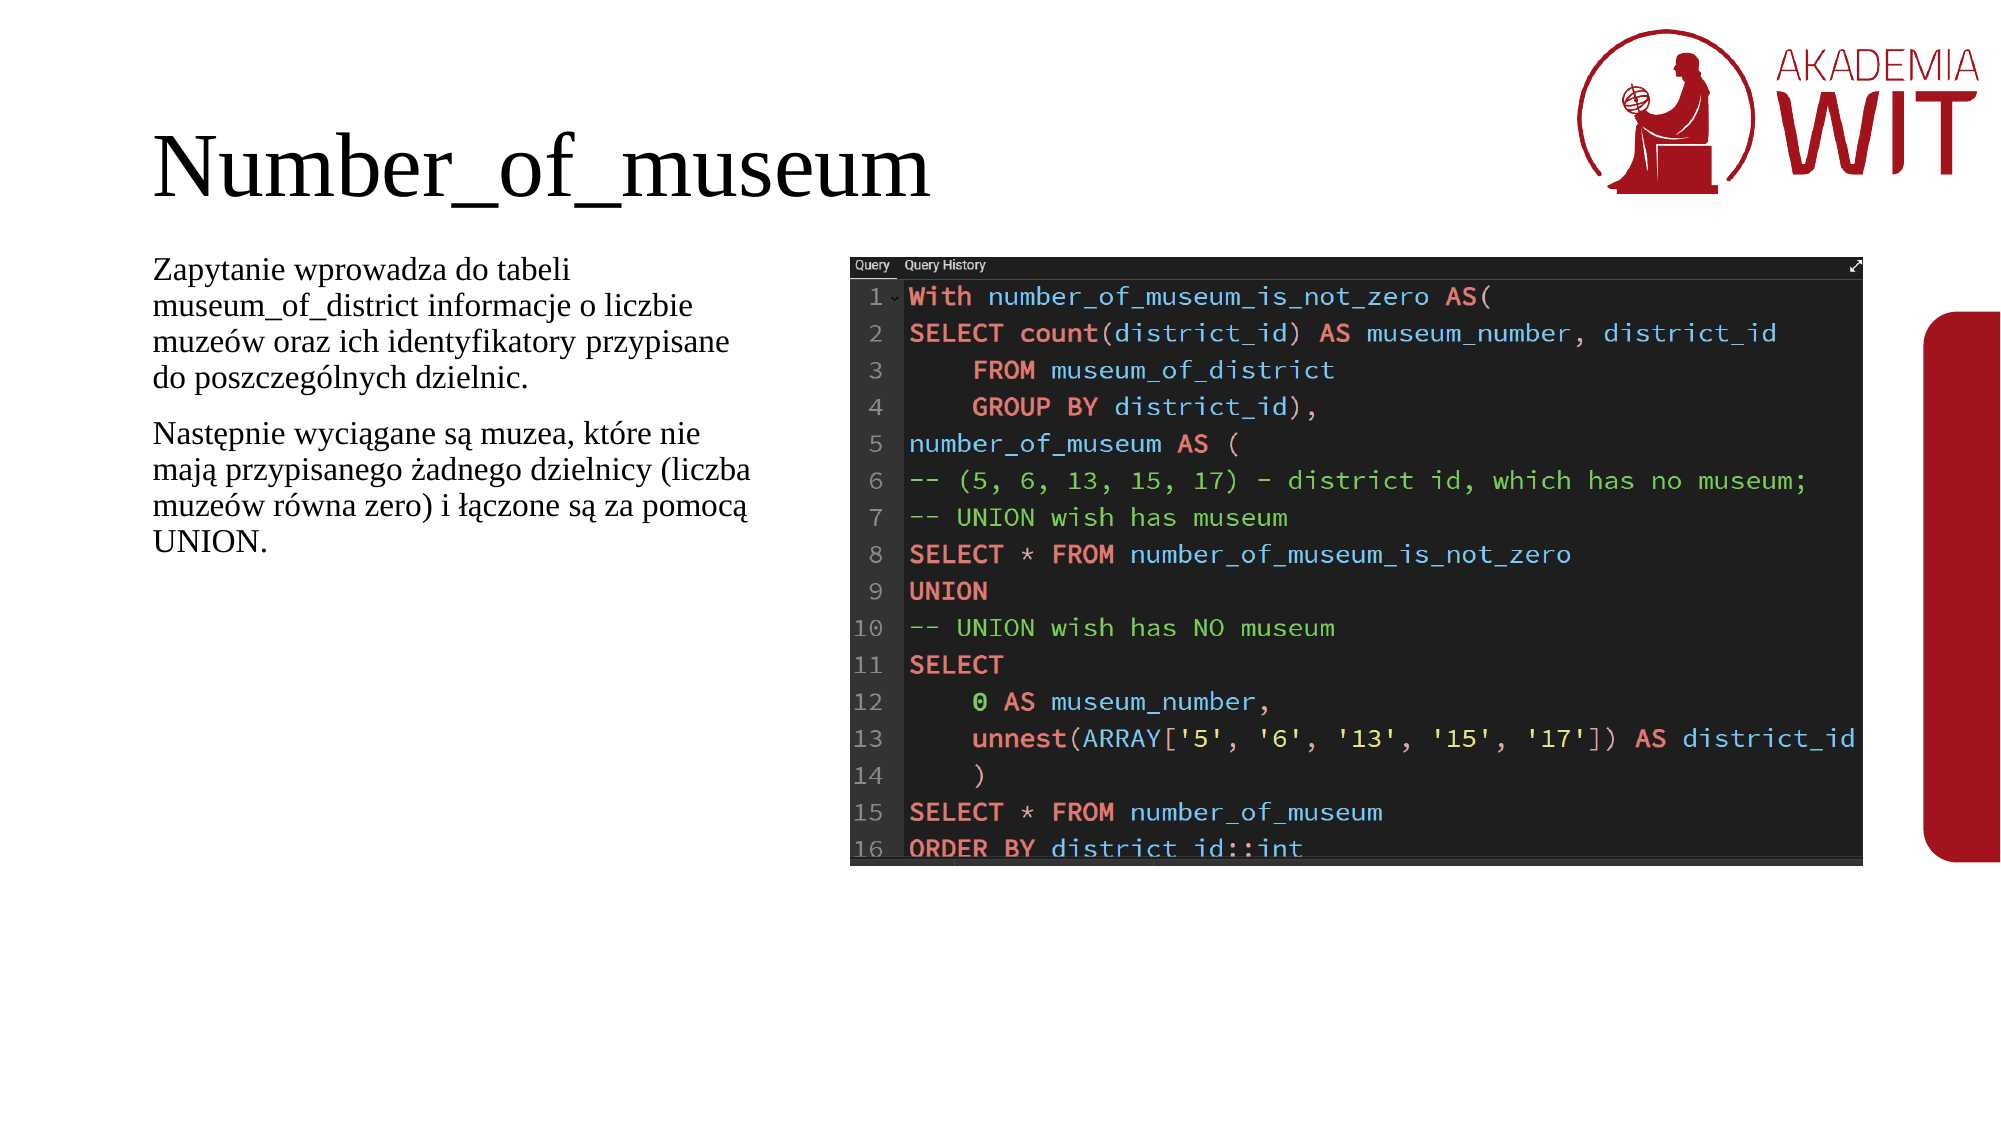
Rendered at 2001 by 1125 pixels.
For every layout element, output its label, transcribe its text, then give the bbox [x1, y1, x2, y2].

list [849, 256, 1864, 867]
picture [1863, 29, 1979, 194]
text_box Number_of_museum [137, 6, 1863, 224]
list Zapytanie wprowadza do tabeli museum_of_district informacje o liczbie muzeów oraz ich identyfikatory przypisane do poszczególnych dzielnic. Następnie wyciągane są muzea, które nie mają przypisanego żadnego dzielnicy (liczba muzeów równa zero) i łączone są za pomocą UNION. [137, 244, 783, 1055]
